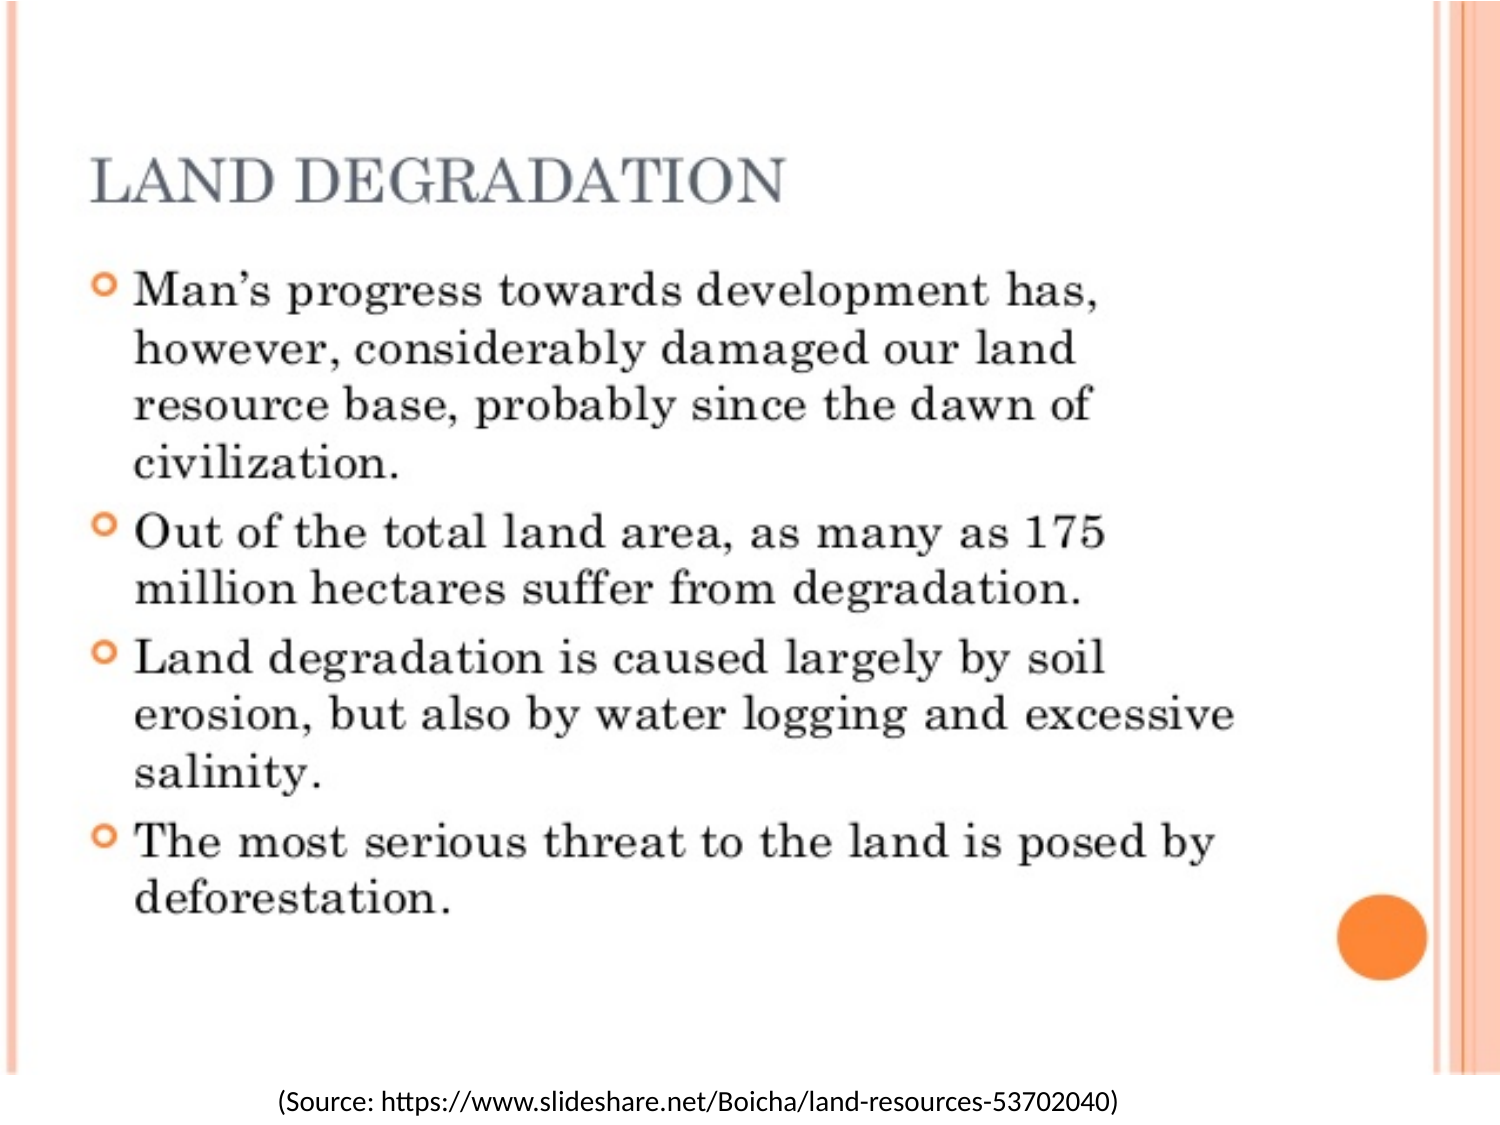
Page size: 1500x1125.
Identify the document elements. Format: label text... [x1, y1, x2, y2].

picture [0, 1, 1500, 1076]
text_box (Source: https://www.slideshare.net/Boicha/land-resources-53702040) [262, 1084, 1313, 1125]
